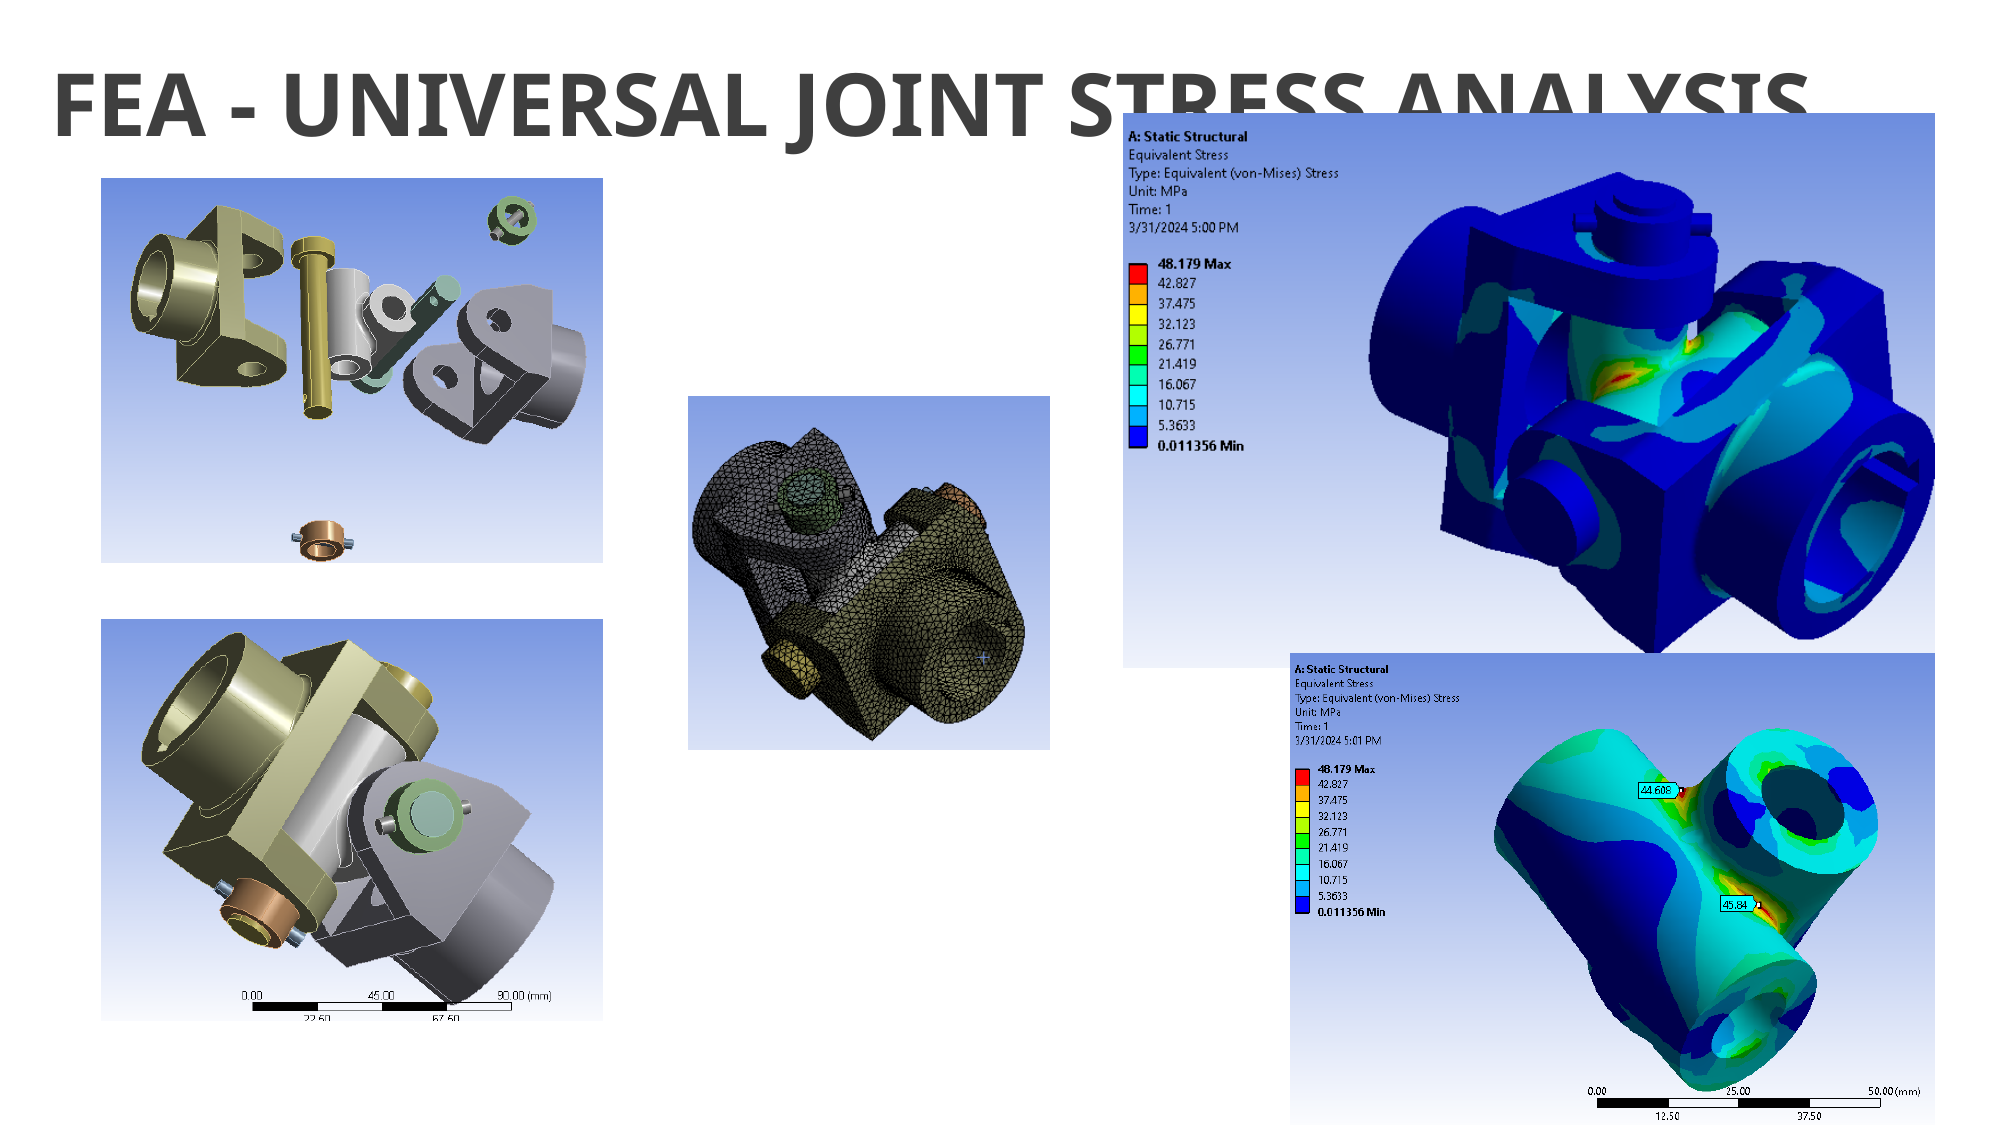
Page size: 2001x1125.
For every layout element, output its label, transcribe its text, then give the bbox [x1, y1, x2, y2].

picture [1122, 113, 1935, 1125]
picture [101, 178, 604, 563]
picture [688, 396, 1050, 750]
title FEA - UNIVERSAL JOINT STRESS ANALYSIS [34, 53, 2000, 272]
picture [101, 619, 603, 1021]
